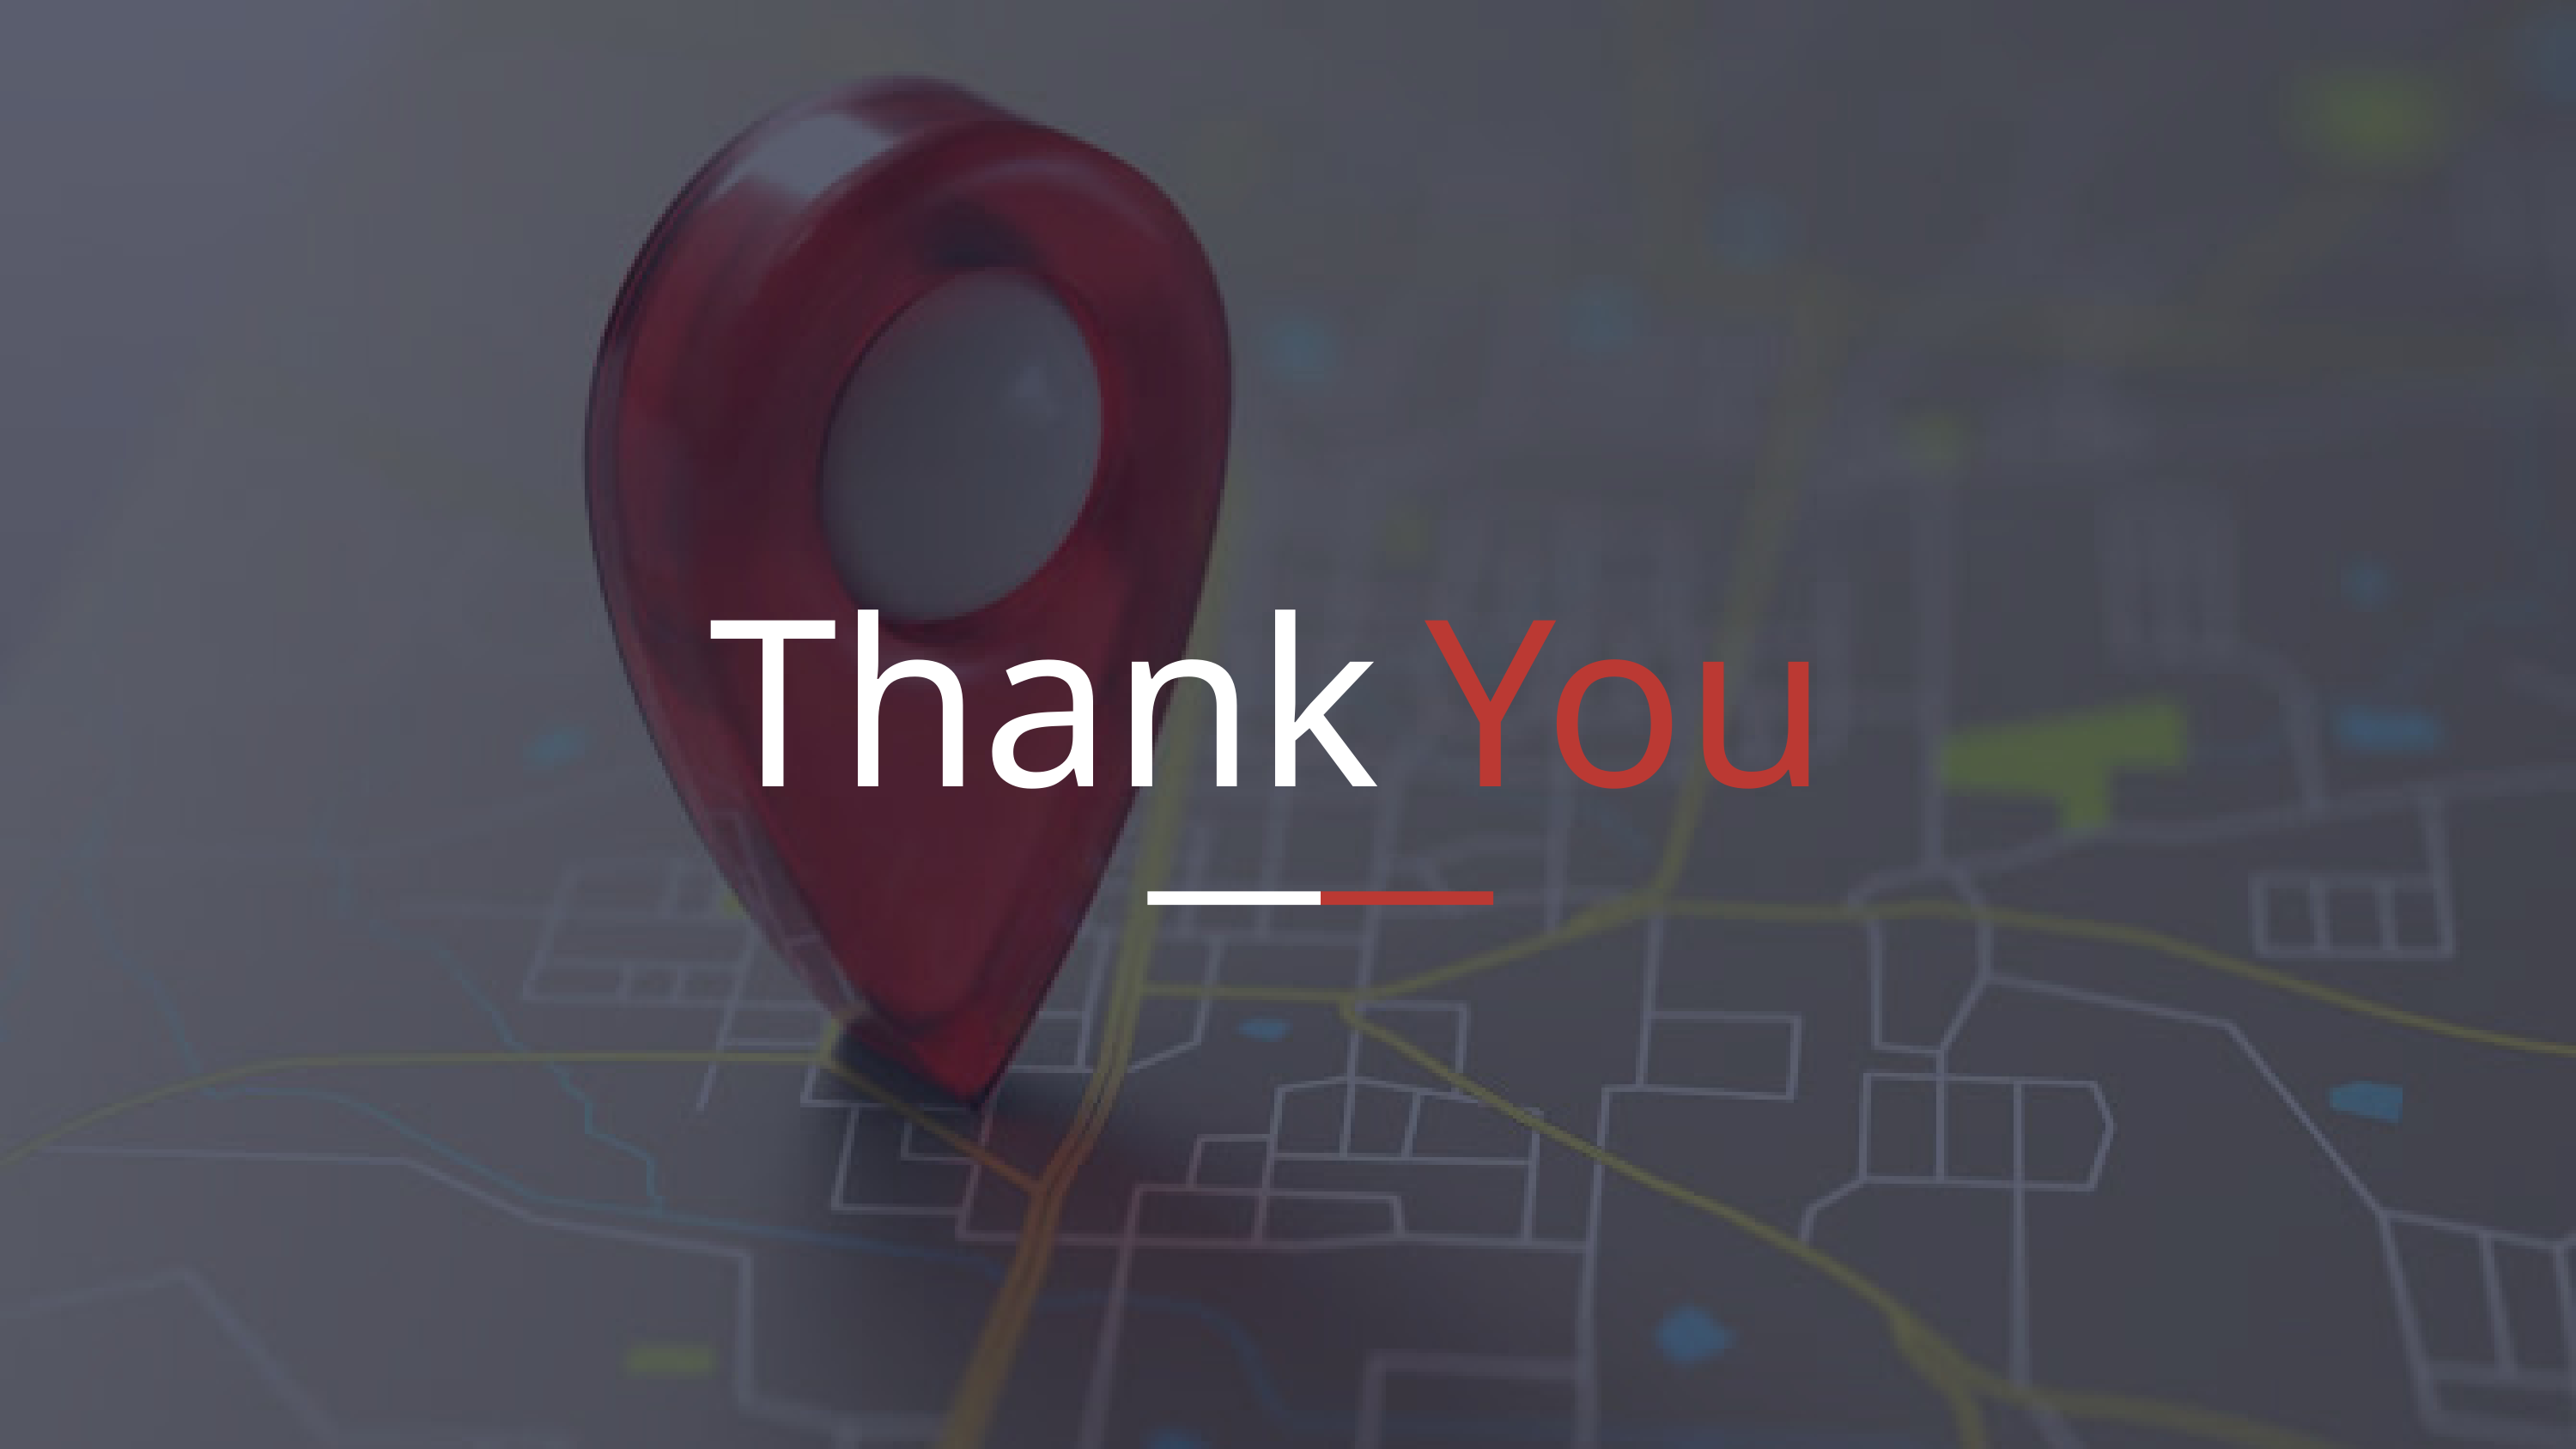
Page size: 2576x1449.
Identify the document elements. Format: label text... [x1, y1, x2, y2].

text_box Thank [708, 507, 1385, 834]
text_box You [1425, 507, 1867, 834]
text_box [0, 0, 2576, 1449]
